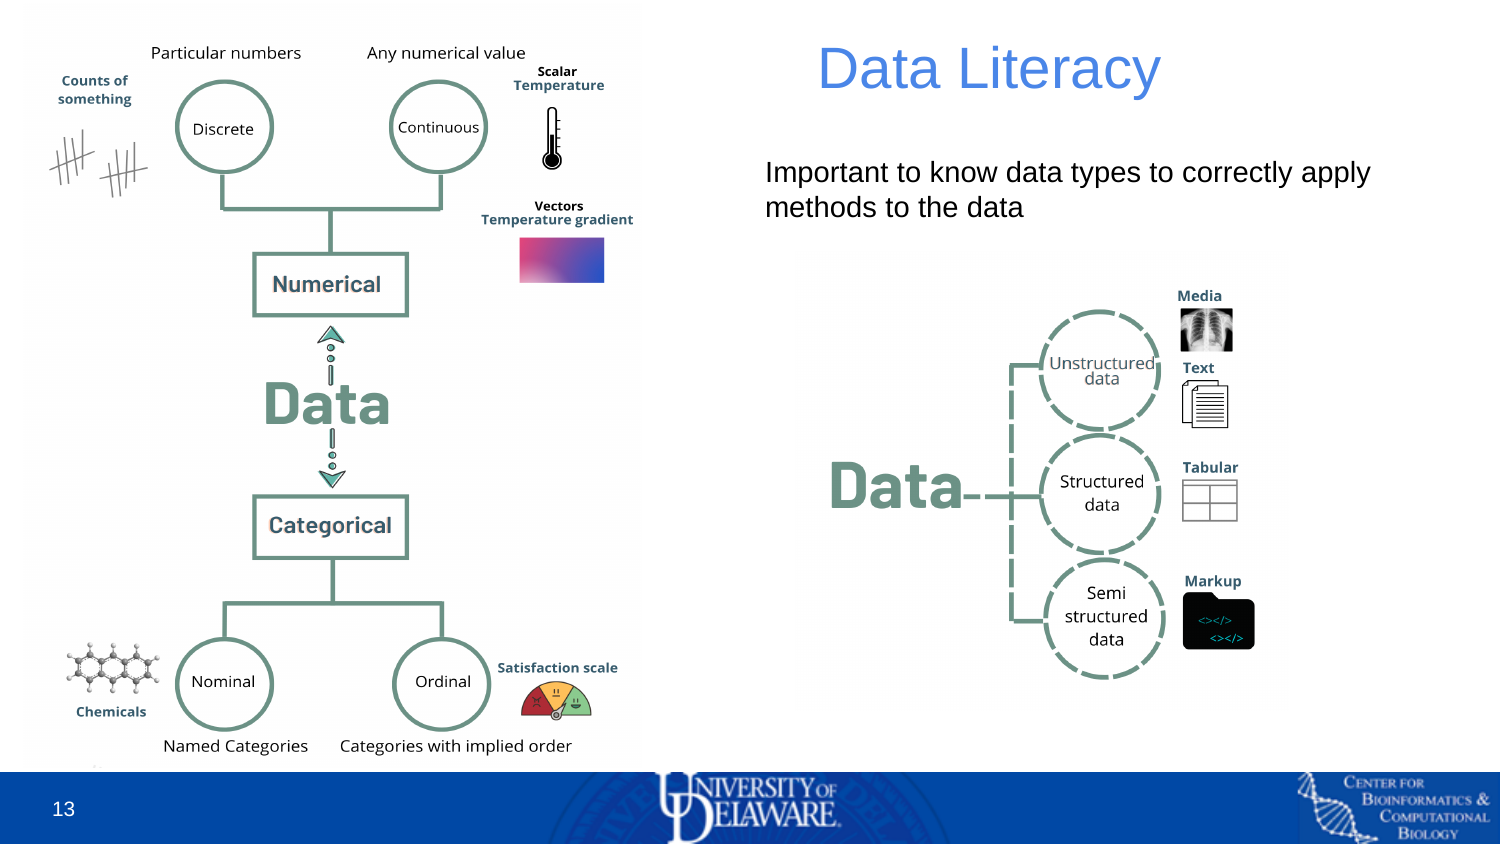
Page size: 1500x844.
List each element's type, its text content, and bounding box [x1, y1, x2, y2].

picture [23, 2, 642, 769]
picture [0, 772, 1500, 844]
text_box Data Literacy [723, 15, 1256, 116]
text_box Important to know data types to correctly apply methods to the data [749, 146, 1424, 231]
picture [794, 251, 1290, 711]
